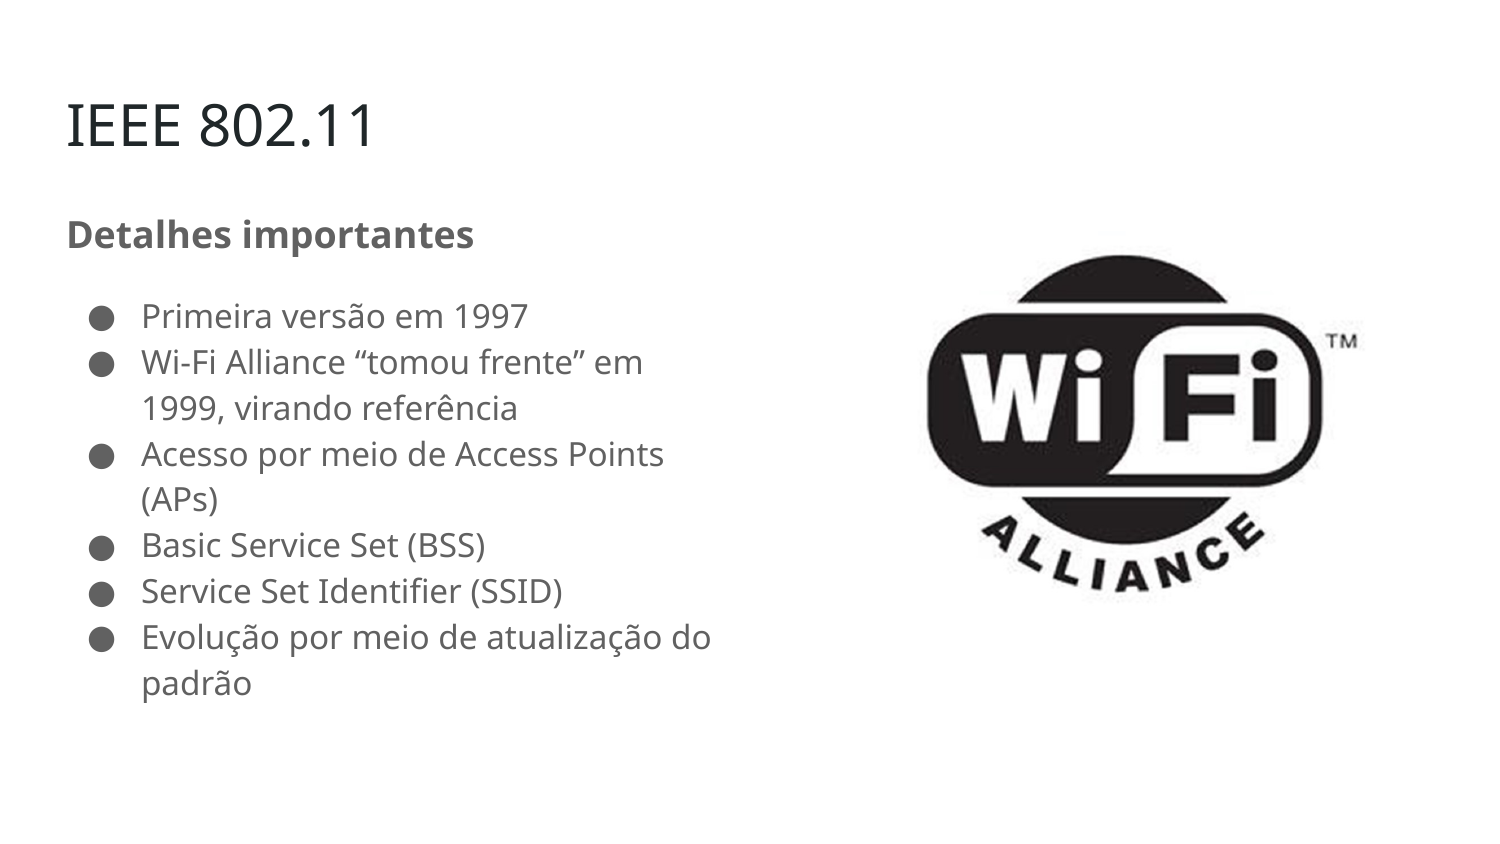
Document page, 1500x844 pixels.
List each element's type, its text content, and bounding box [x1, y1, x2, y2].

picture [782, 231, 1459, 613]
title IEEE 802.11 [51, 72, 1449, 167]
list Detalhes importantes Primeira versão em 1997 Wi-Fi Alliance “tomou frente” em 1999, virando referência Acesso por meio de Access Points (APs) Basic Service Set (BSS) Service Set Identifier (SSID) Evolução por meio de atualização do padrão [51, 189, 750, 750]
